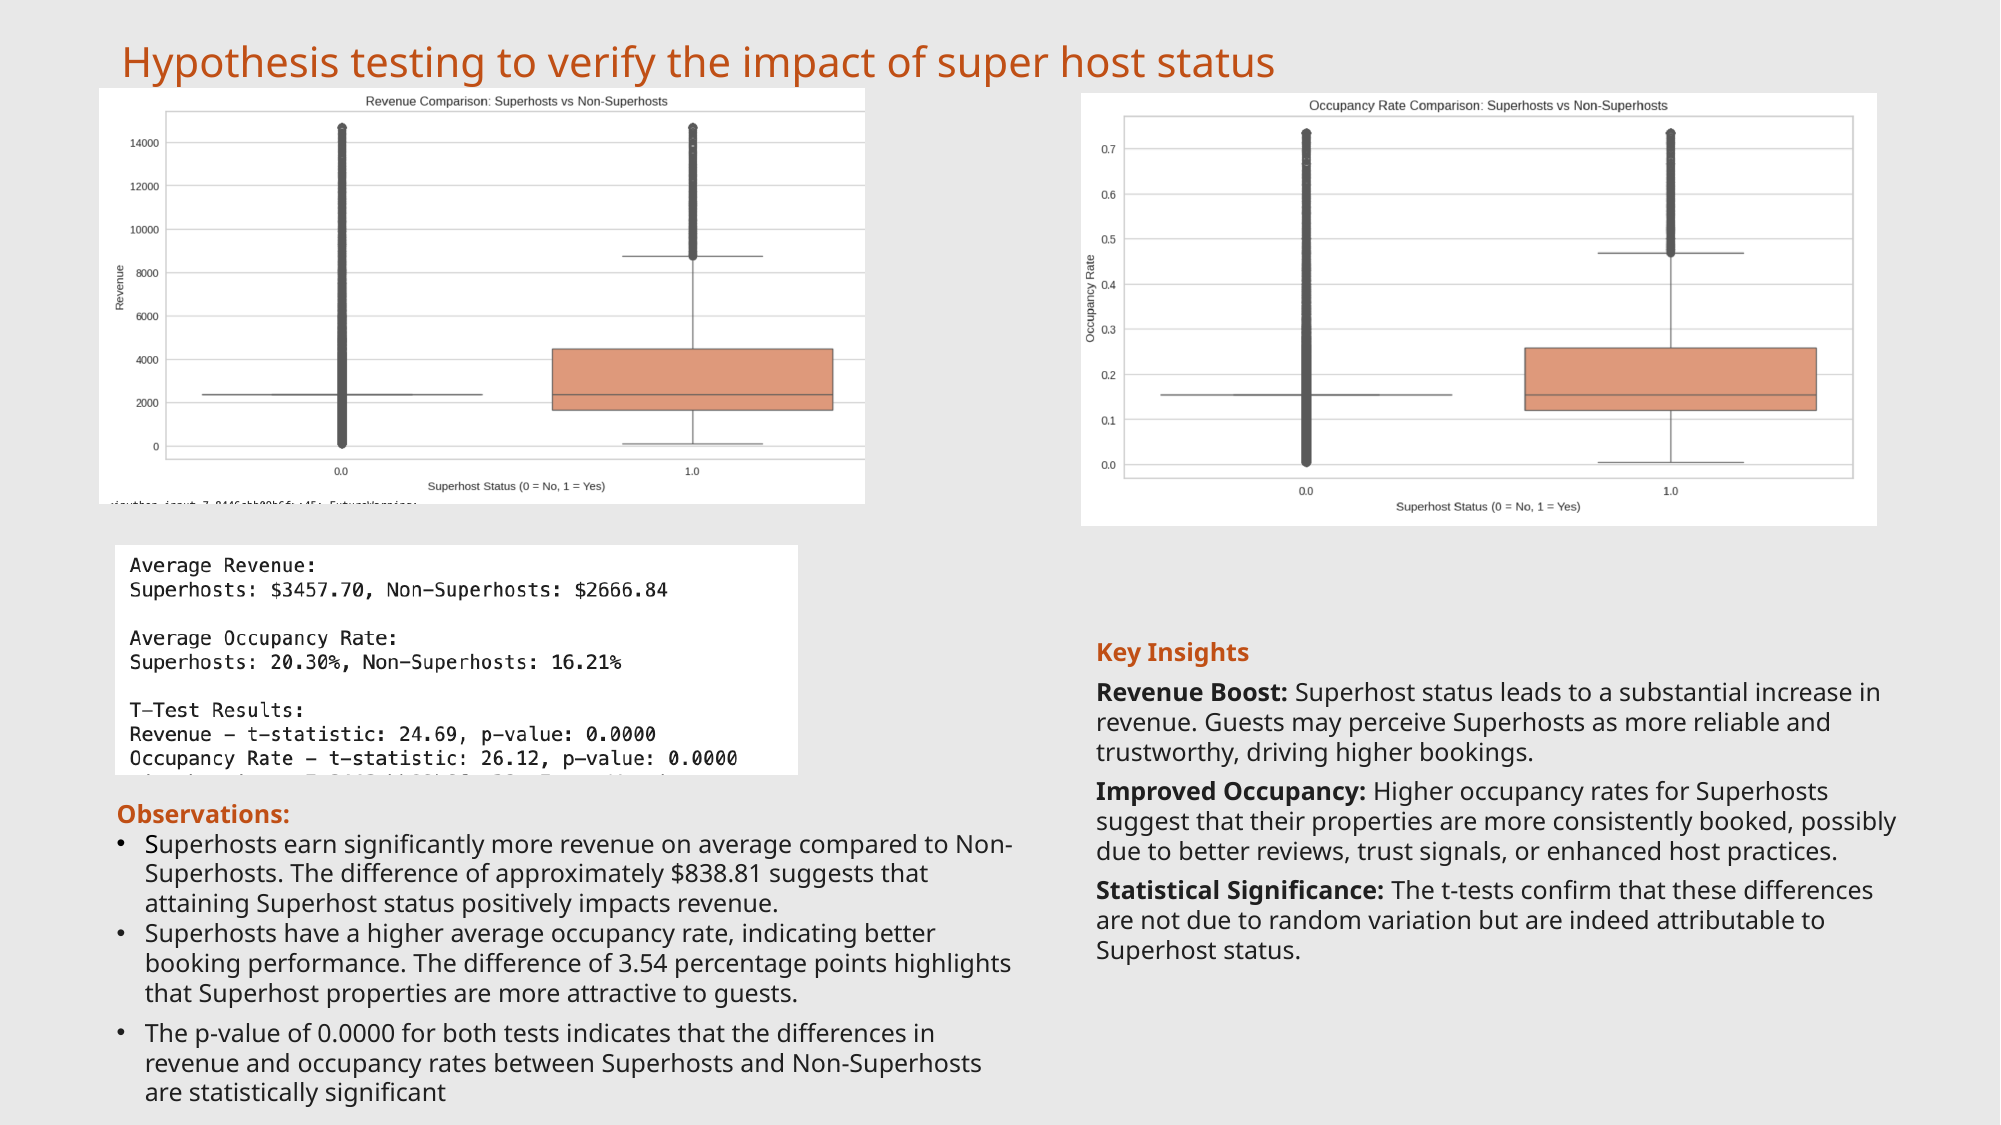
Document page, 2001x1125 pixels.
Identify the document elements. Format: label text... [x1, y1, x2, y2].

picture [1080, 93, 1877, 527]
text_box Hypothesis testing to verify the impact of super host status [106, 28, 1292, 93]
picture [99, 88, 865, 505]
picture [114, 545, 798, 776]
text_box Key Insights Revenue Boost: Superhost status leads to a substantial increase in revenue. Guests may perceive Superhosts as more reliable and trustworthy, driving higher bookings. Improved Occupancy: Higher occupancy rates for Superhosts suggest that their properties are more consistently booked, possibly due to better reviews, trust signals, or enhanced host practices. Statistical Significance: The t-tests confirm that these differences are not due to random variation but are indeed attributable to Superhost status. [1081, 629, 1919, 1027]
text_box Observations: Superhosts earn significantly more revenue on average compared to Non-Superhosts. The difference of approximately $838.81 suggests that attaining Superhost status positively impacts revenue. Superhosts have a higher average occupancy rate, indicating better booking performance. The difference of 3.54 percentage points highlights that Superhost properties are more attractive to guests. The p-value of 0.0000 for both tests indicates that the differences in revenue and occupancy rates between Superhosts and Non-Superhosts are statistically significant [101, 790, 1036, 1125]
